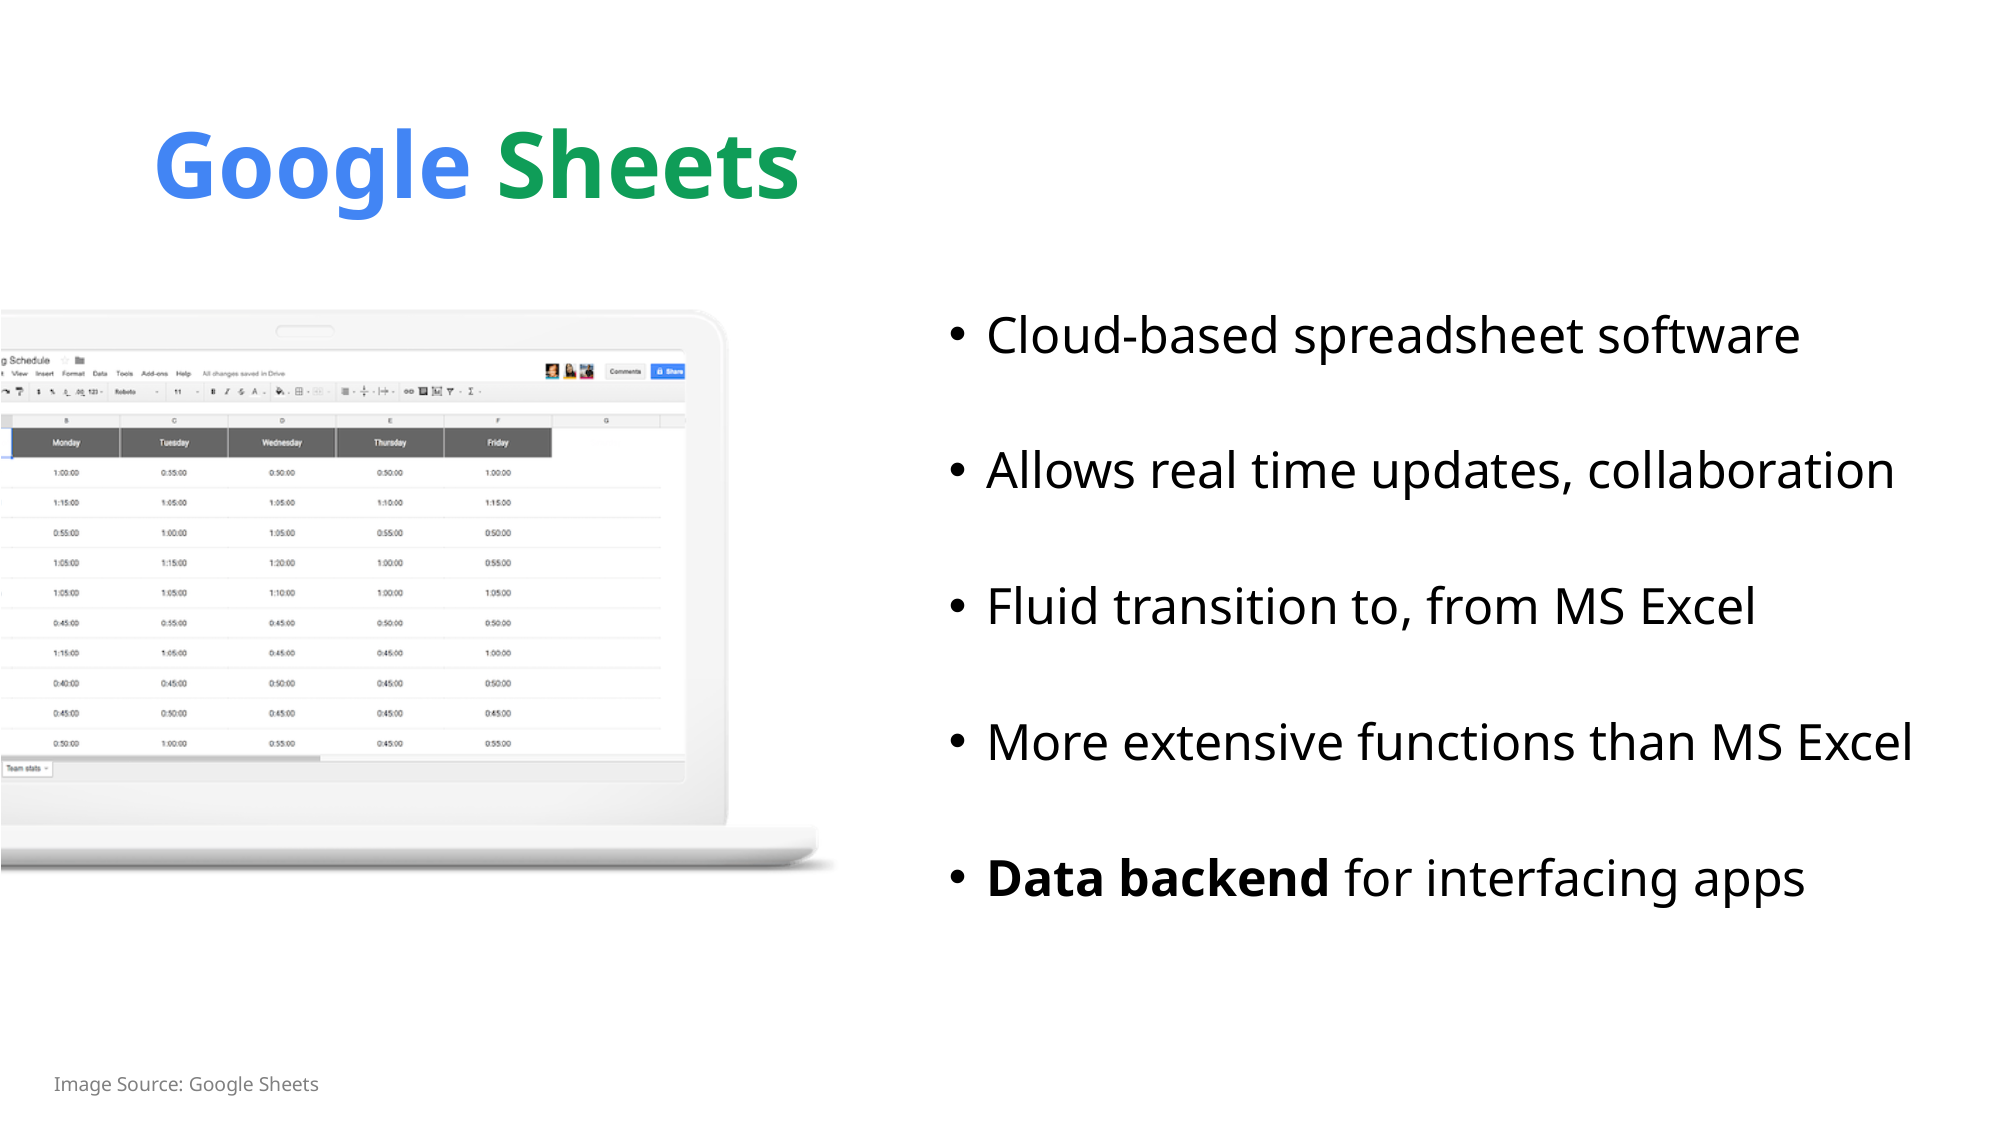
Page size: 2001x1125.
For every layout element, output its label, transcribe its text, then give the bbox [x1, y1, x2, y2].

text_box Image Source: Google Sheets [39, 1053, 420, 1104]
picture [0, 277, 855, 903]
list Cloud-based spreadsheet software Allows real time updates, collaboration Fluid transition to, from MS Excel More extensive functions than MS Excel Data backend for interfacing apps [934, 224, 2000, 956]
title Google Sheets [137, 59, 1863, 278]
